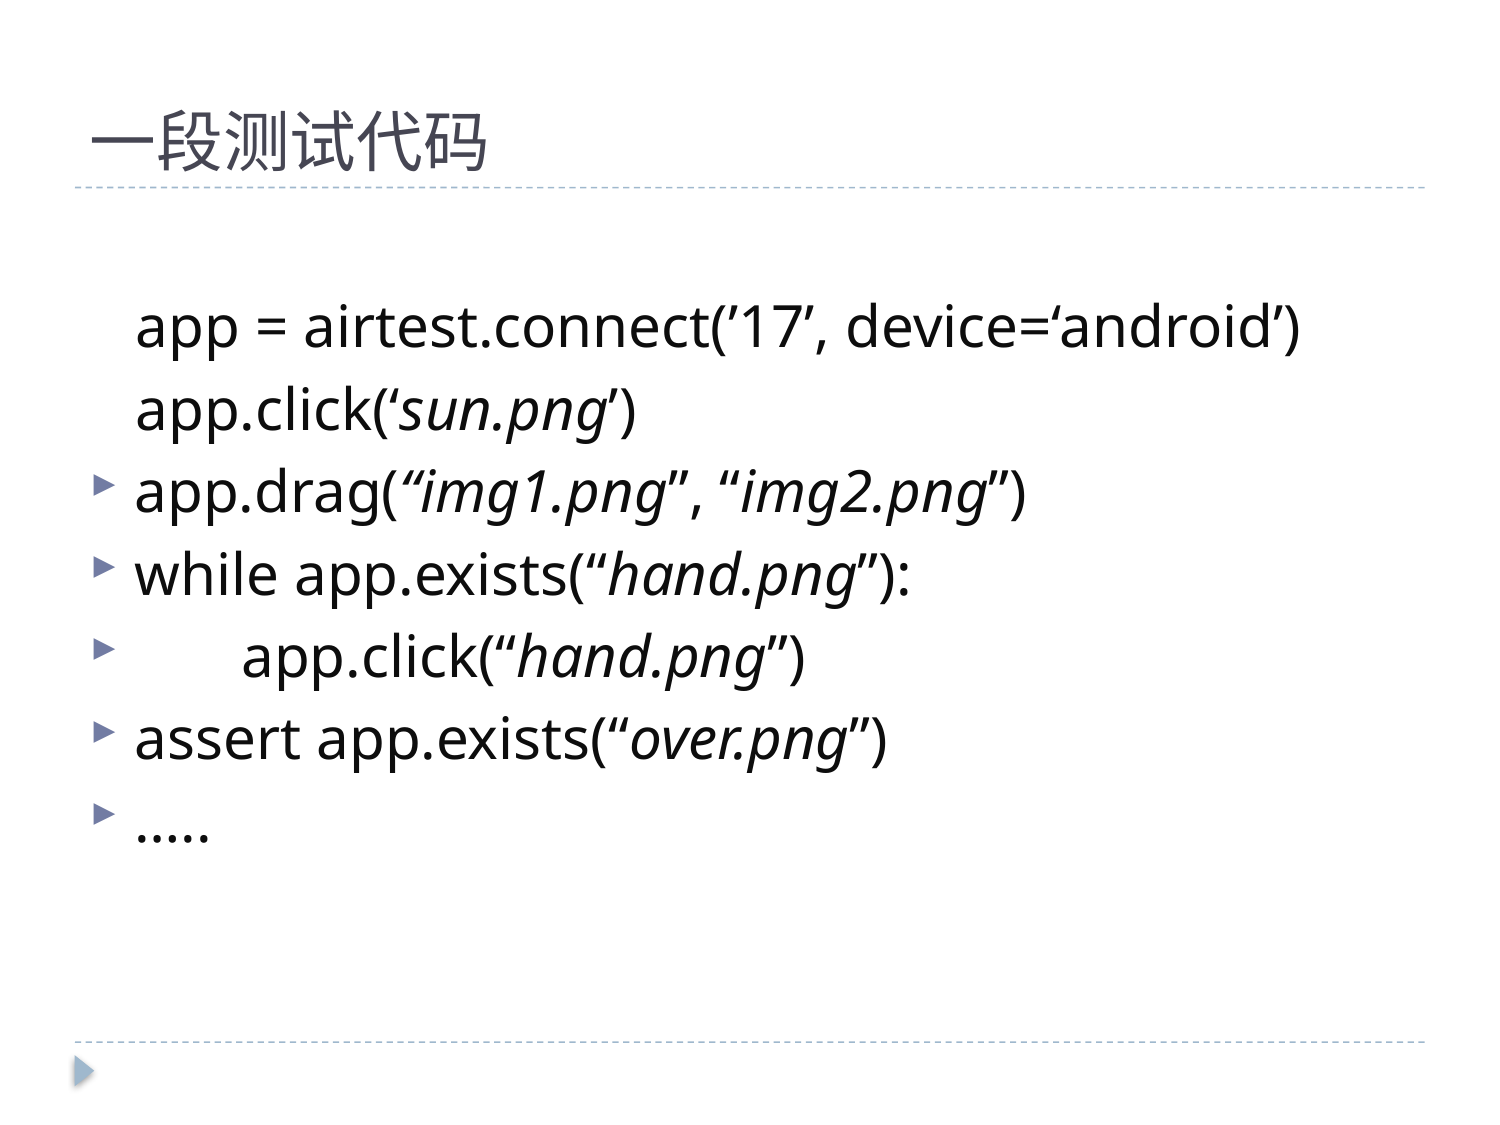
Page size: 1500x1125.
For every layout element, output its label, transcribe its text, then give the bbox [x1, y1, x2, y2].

list app = airtest.connect(’17’, device=‘android’) app.click(‘sun.png’) app.drag(“img1.png”, “img2.png”) while app.exists(“hand.png”): app.click(“hand.png”) assert app.exists(“over.png”) ….. [75, 200, 1425, 1010]
title 一段测试代码 [75, 24, 1425, 188]
